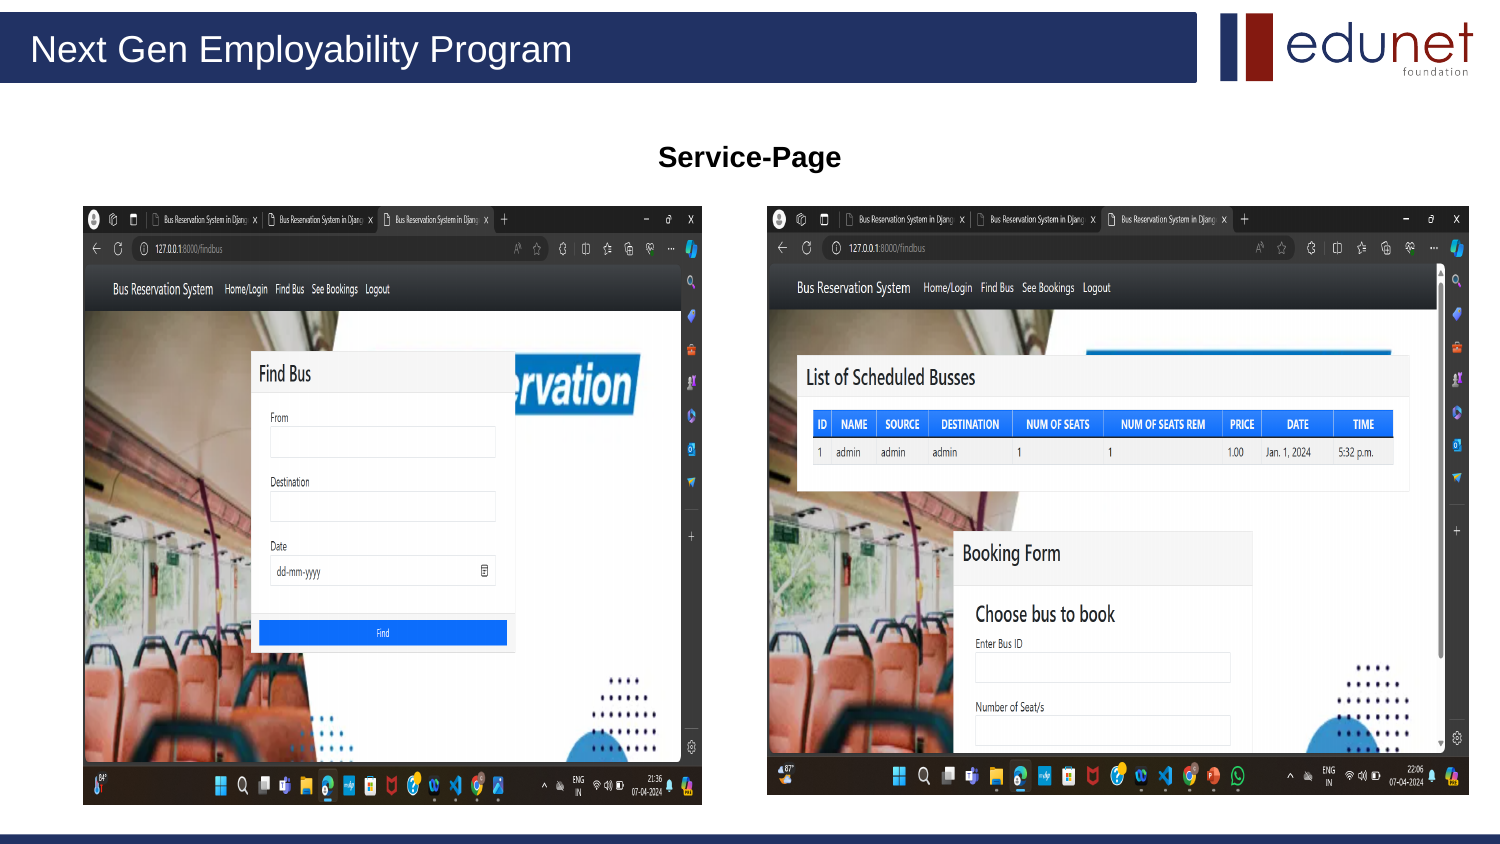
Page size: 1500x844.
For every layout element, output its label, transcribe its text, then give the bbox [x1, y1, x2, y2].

picture [767, 206, 1469, 795]
picture [1279, 14, 1482, 83]
picture [82, 206, 703, 805]
title Service-Page [103, 104, 1397, 208]
